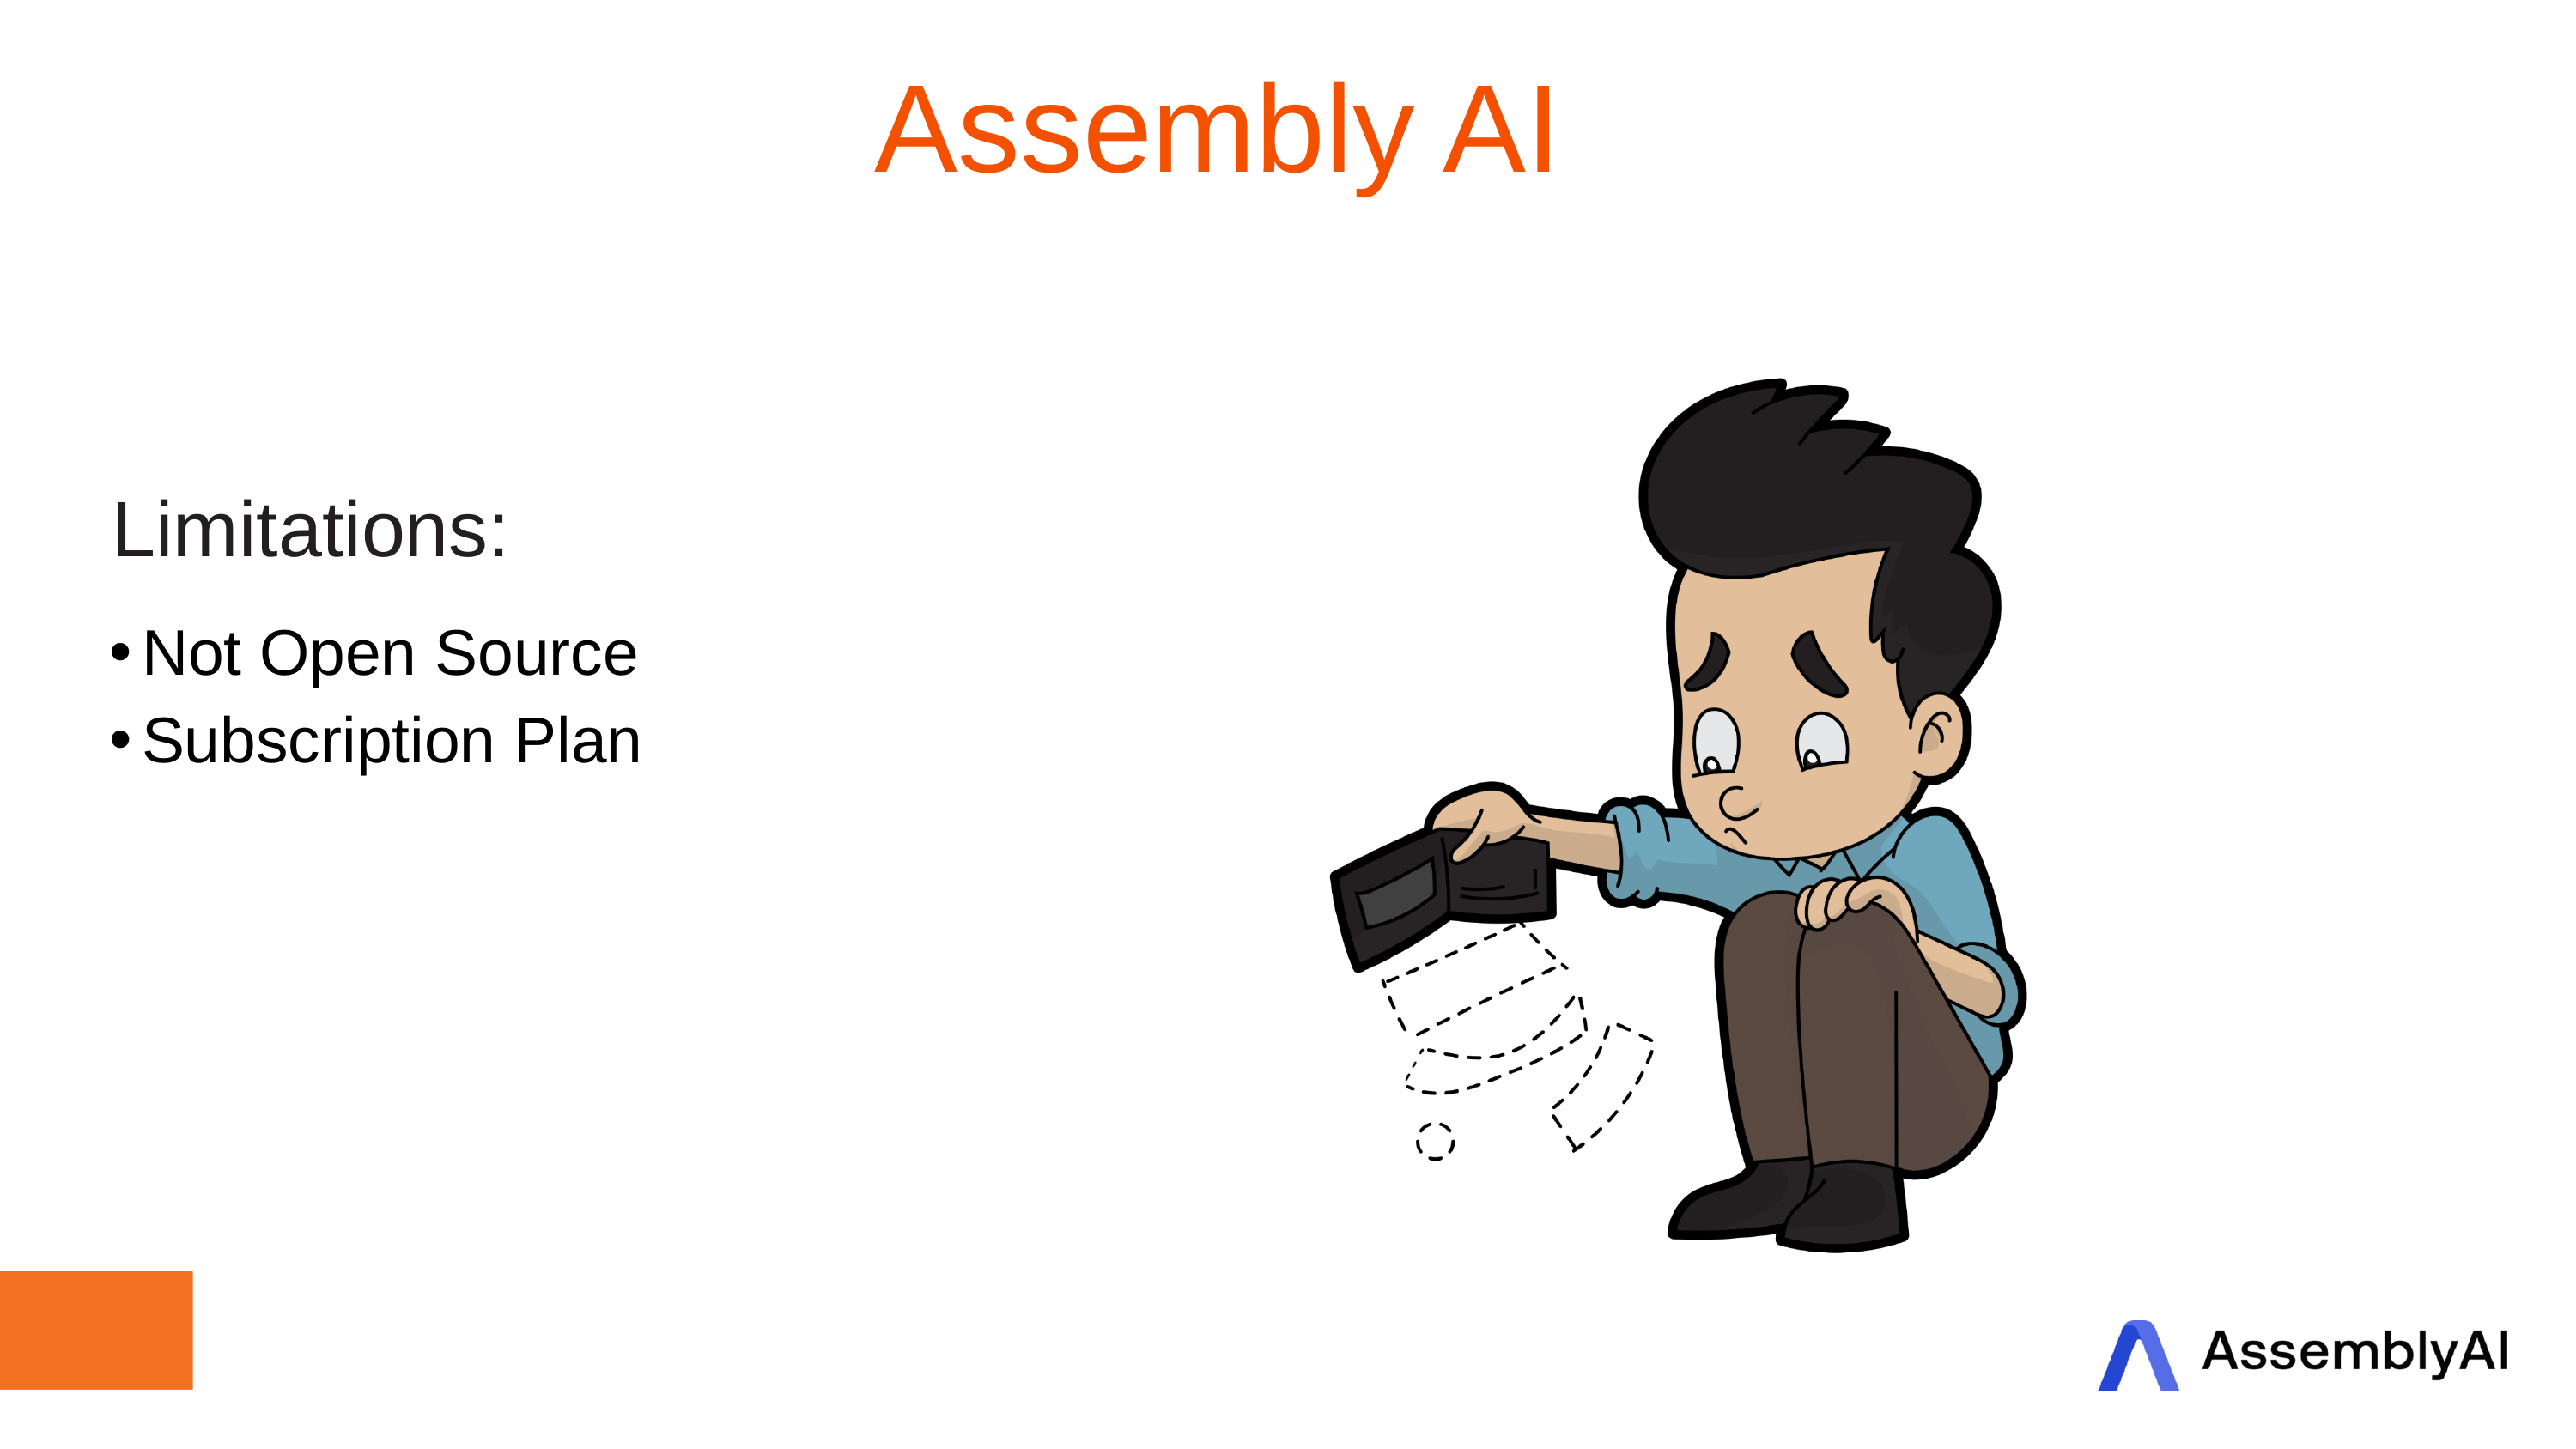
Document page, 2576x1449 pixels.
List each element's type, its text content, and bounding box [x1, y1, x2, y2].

text_box [0, 1271, 193, 1449]
text_box Limitations: [99, 482, 1281, 590]
picture [1285, 355, 2507, 1449]
text_box Not Open Source Subscription Plan [96, 613, 1281, 822]
text_box Assembly AI [264, 47, 2172, 197]
